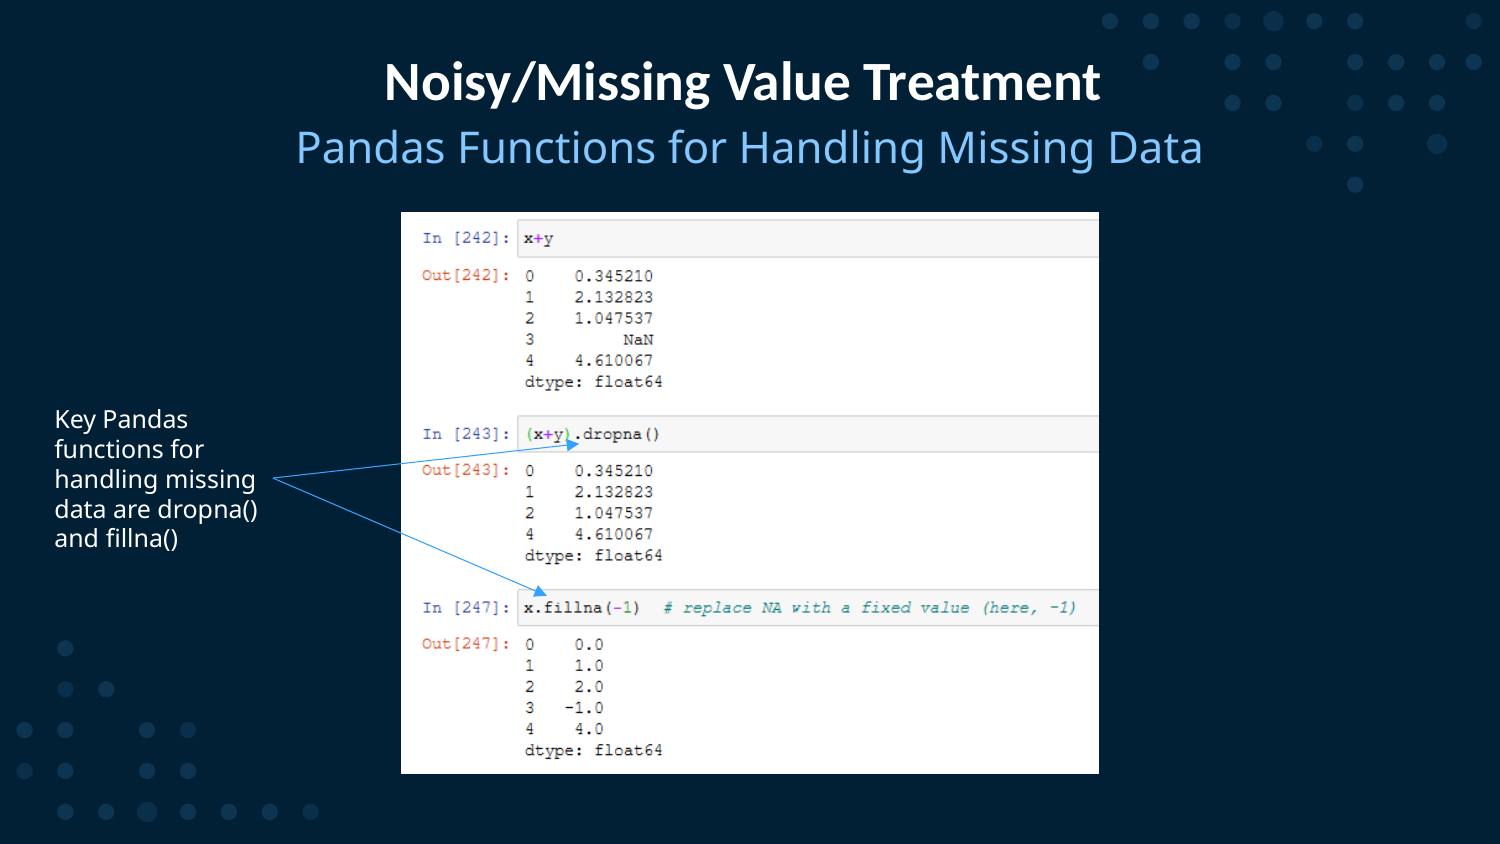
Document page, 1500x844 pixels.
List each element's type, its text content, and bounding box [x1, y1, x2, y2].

text_box Key Pandas functions for handling missing data are dropna() and fillna() [39, 395, 273, 561]
picture [400, 212, 1099, 774]
list Pandas Functions for Handling Missing Data [103, 120, 1397, 196]
title Noisy/Missing Value Treatment [103, 44, 1397, 120]
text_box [272, 443, 580, 480]
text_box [272, 479, 547, 596]
